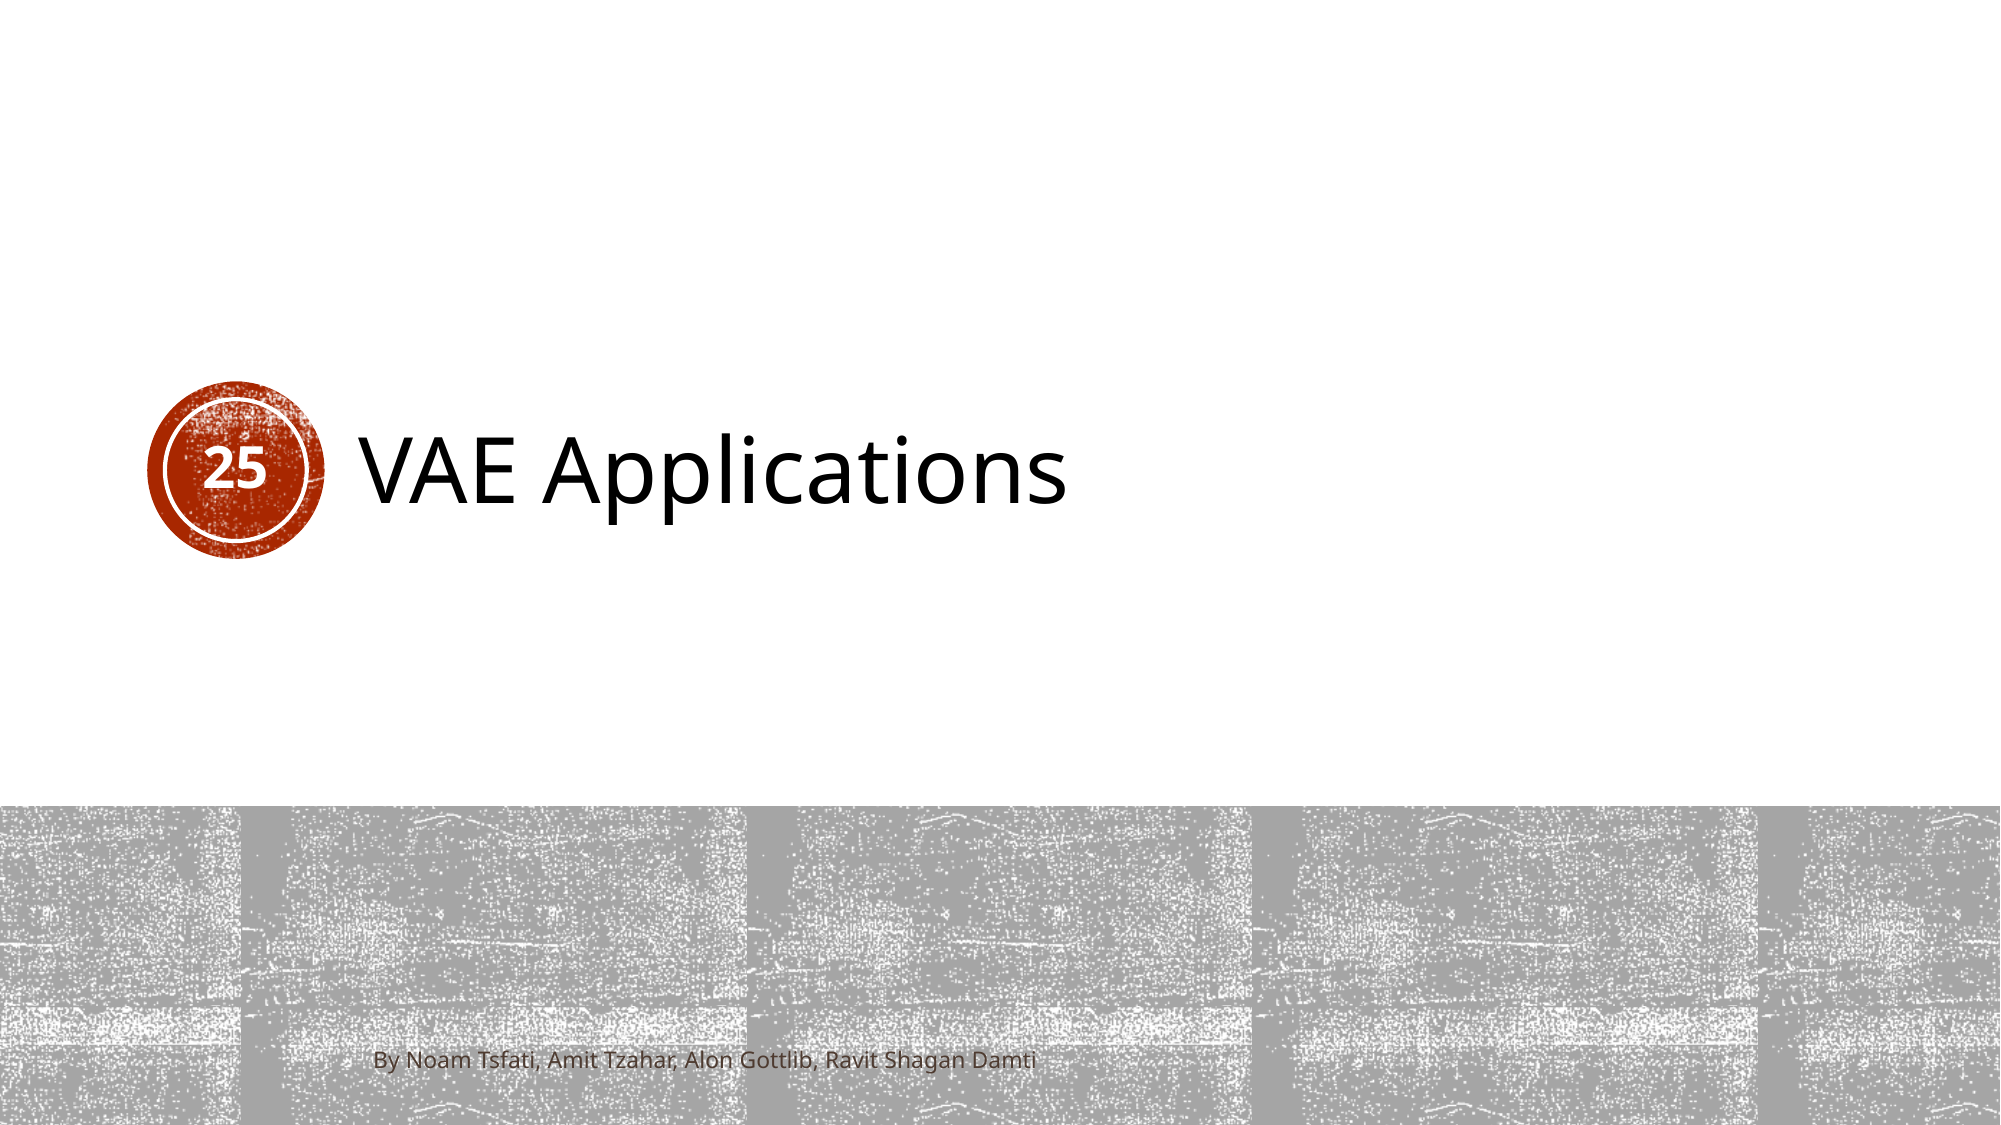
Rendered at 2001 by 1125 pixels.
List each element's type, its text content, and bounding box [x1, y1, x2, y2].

picture [203, 402, 269, 411]
picture [170, 530, 302, 559]
slide_number ‹#› [138, 411, 334, 530]
picture [204, 530, 267, 538]
picture [169, 381, 302, 411]
footer By Noam Tsfati, Amit Tzahar, Alon Gottlib, Ravit Shagan Damti [358, 1028, 1397, 1089]
title VAE Applications [358, 373, 1214, 562]
